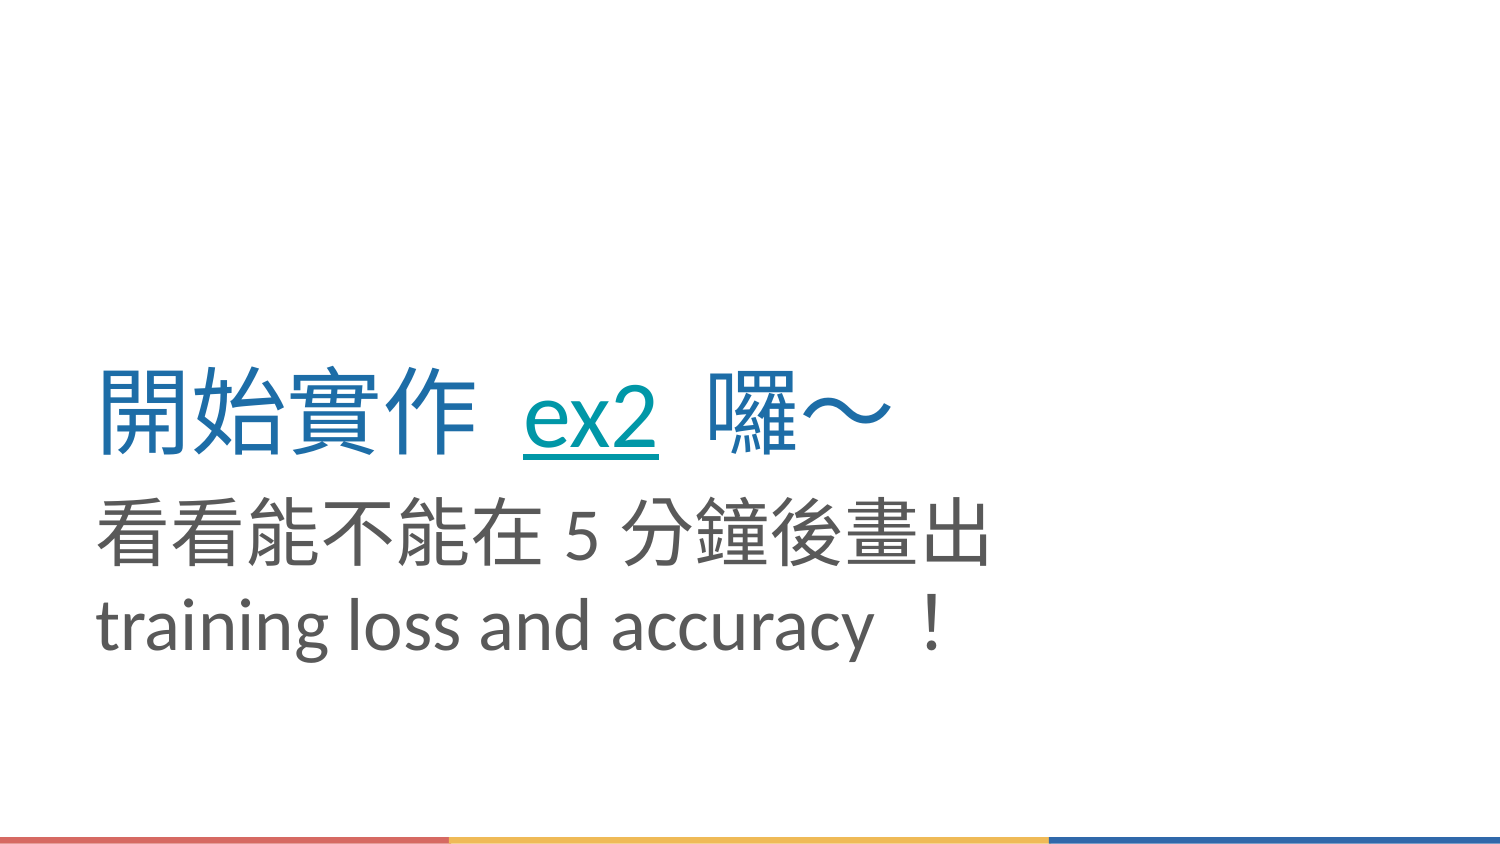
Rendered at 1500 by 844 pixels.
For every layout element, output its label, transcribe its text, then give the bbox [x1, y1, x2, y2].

title 開始實作 ex2 囉～ [80, 73, 1390, 745]
text_box 看看能不能在5分鐘後畫出 training loss and accuracy！ [80, 470, 1383, 777]
